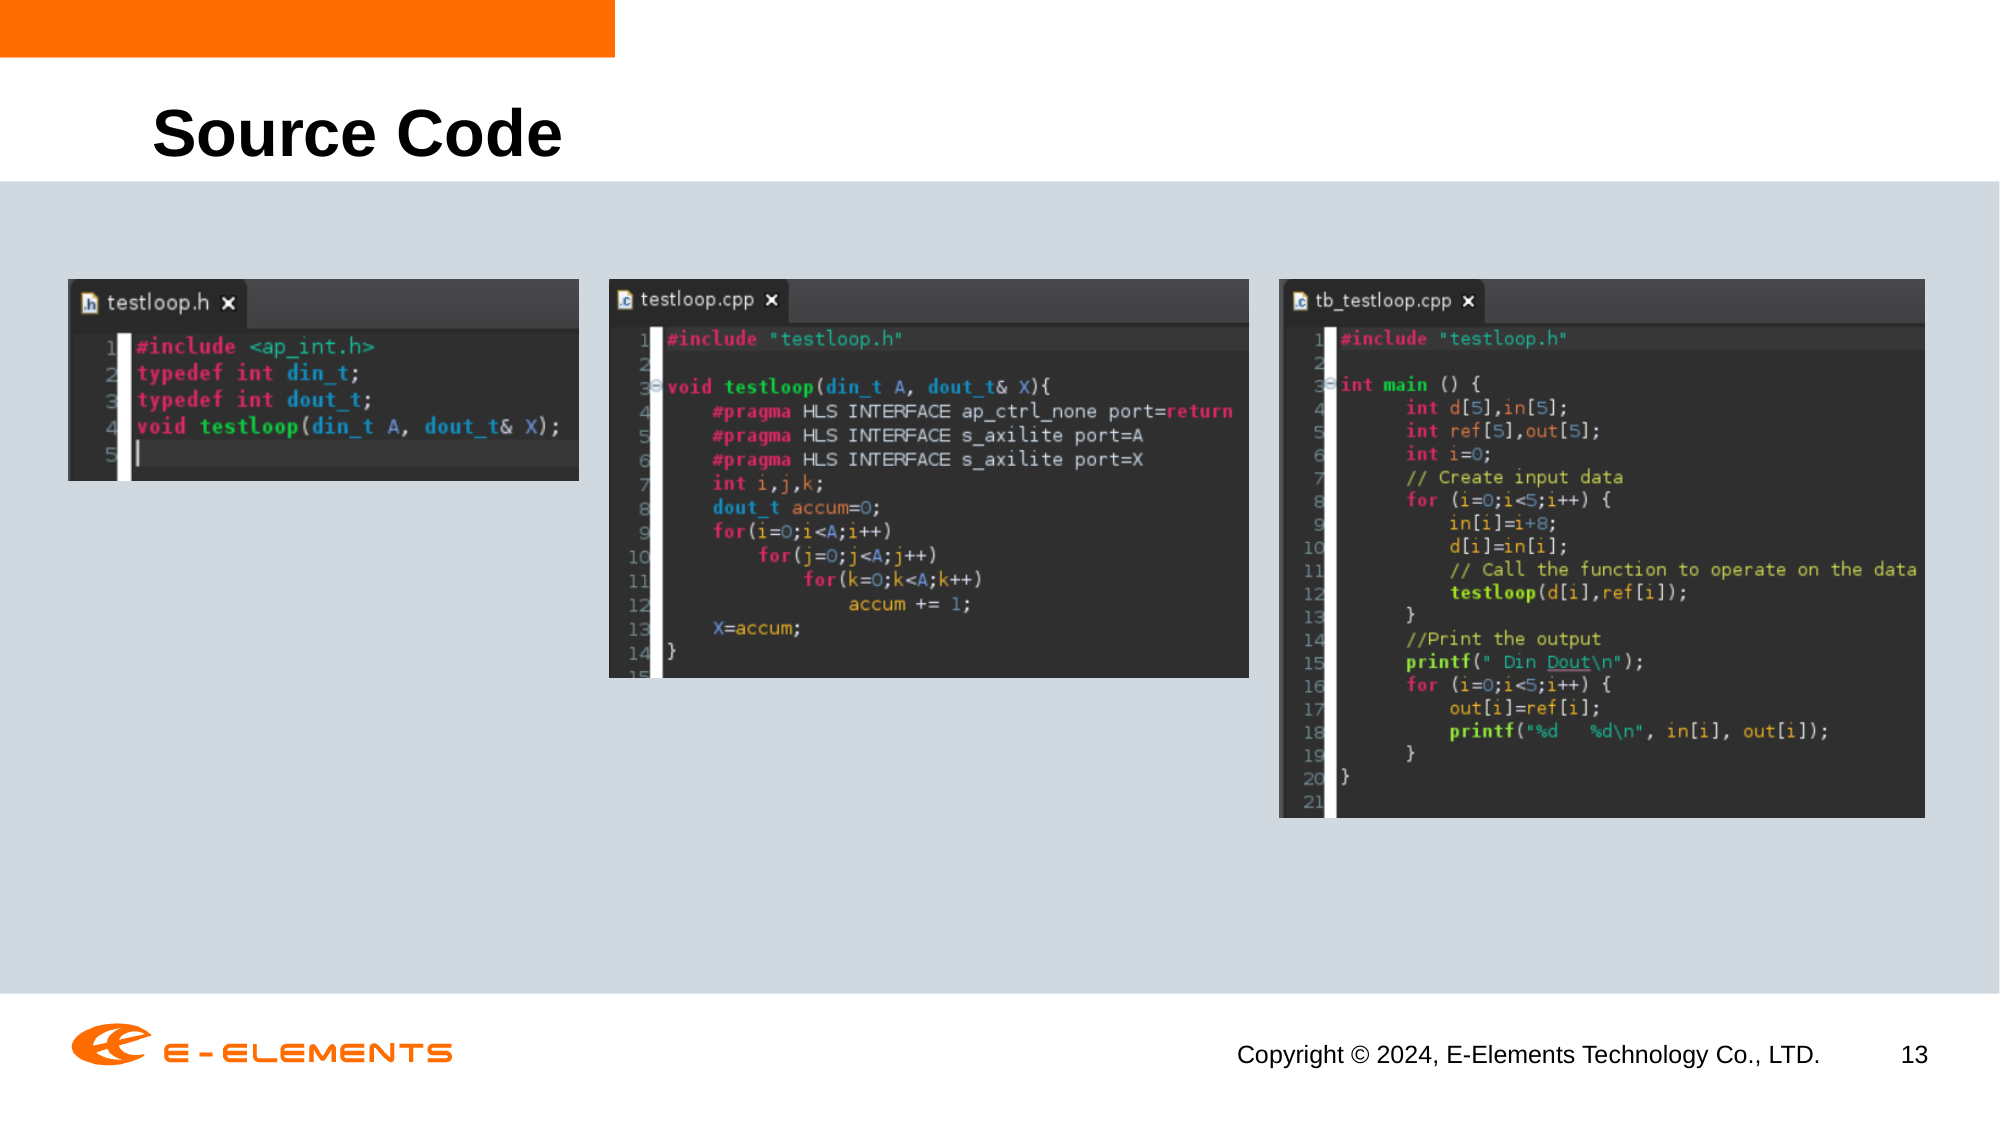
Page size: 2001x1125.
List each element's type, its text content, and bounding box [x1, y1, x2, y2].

picture [0, 0, 2001, 1125]
picture [68, 279, 579, 481]
text_box Source Code [137, 81, 1863, 179]
picture [1279, 279, 1925, 818]
picture [608, 279, 1250, 678]
text_box <number> [1836, 1023, 1944, 1084]
text_box Copyright © 2024, E-Elements Technology Co., LTD. [1161, 1023, 1836, 1084]
text_box [0, 179, 2000, 996]
